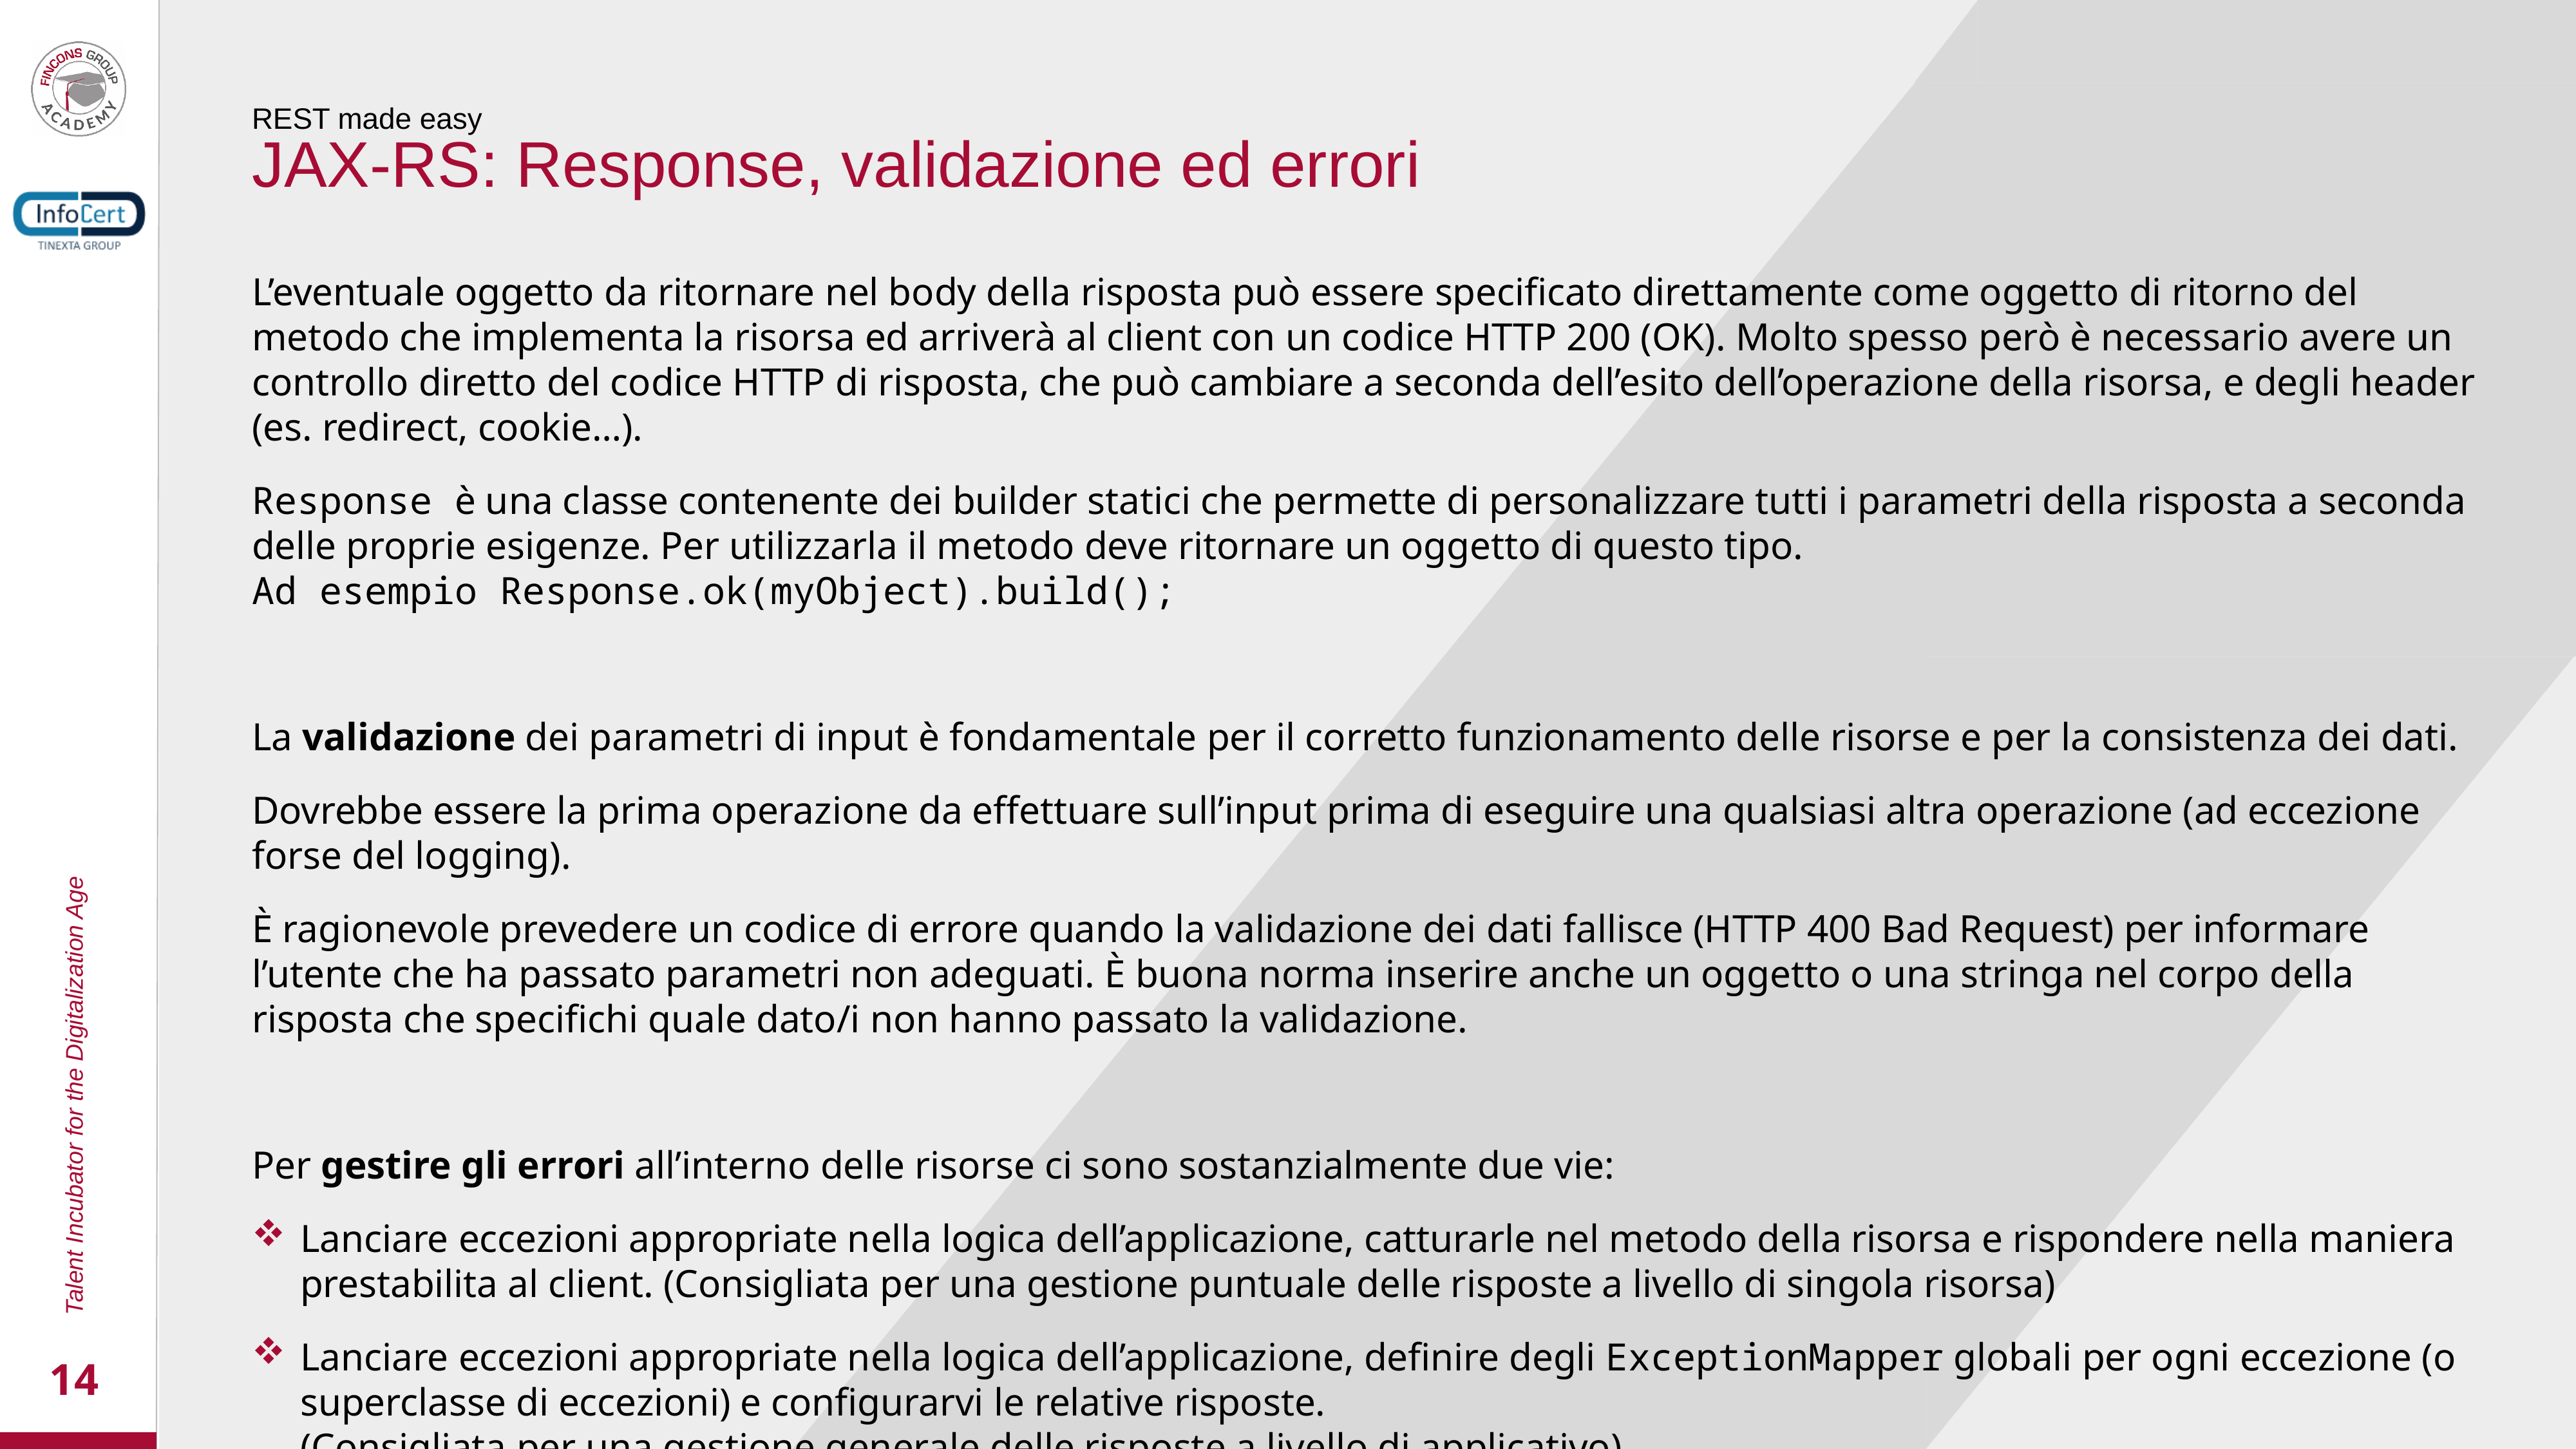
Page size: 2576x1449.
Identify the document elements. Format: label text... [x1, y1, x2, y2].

picture [12, 184, 150, 254]
list REST made easy [238, 94, 2499, 117]
text_box L’eventuale oggetto da ritornare nel body della risposta può essere specificato direttamente come oggetto di ritorno del metodo che implementa la risorsa ed arriverà al client con un codice HTTP 200 (OK). Molto spesso però è necessario avere un controllo diretto del codice HTTP di risposta, che può cambiare a seconda dell’esito dell’operazione della risorsa, e degli header (es. redirect, cookie…). Response è una classe contenente dei builder statici che permette di personalizzare tutti i parametri della risposta a seconda delle proprie esigenze. Per utilizzarla il metodo deve ritornare un oggetto di questo tipo. Ad esempio Response.ok(myObject).build(); La validazione dei parametri di input è fondamentale per il corretto funzionamento delle risorse e per la consistenza dei dati. Dovrebbe essere la prima operazione da effettuare sull’input prima di eseguire una qualsiasi altra operazione (ad eccezione forse del logging). È ragionevole prevedere un codice di errore quando la validazione dei dati fallisce (HTTP 400 Bad Request) per informare l’utente che ha passato parametri non adeguati. È buona norma inserire anche un oggetto o una stringa nel corpo della risposta che specifichi quale dato/i non hanno passato la validazione. Per gestire gli errori all’interno delle risorse ci sono sostanzialmente due vie: Lanciare eccezioni appropriate nella logica dell’applicazione, catturarle nel metodo della risorsa e rispondere nella maniera prestabilita al client. (Consigliata per una gestione puntuale delle risposte a livello di singola risorsa) Lanciare eccezioni appropriate nella logica dell’applicazione, definire degli ExceptionMapper globali per ogni eccezione (o superclasse di eccezioni) e configurarvi le relative risposte. (Consigliata per una gestione generale delle risposte a livello di applicativo) [238, 263, 2502, 1402]
list JAX-RS: Response, validazione ed errori [238, 117, 2502, 213]
picture [31, 41, 126, 137]
